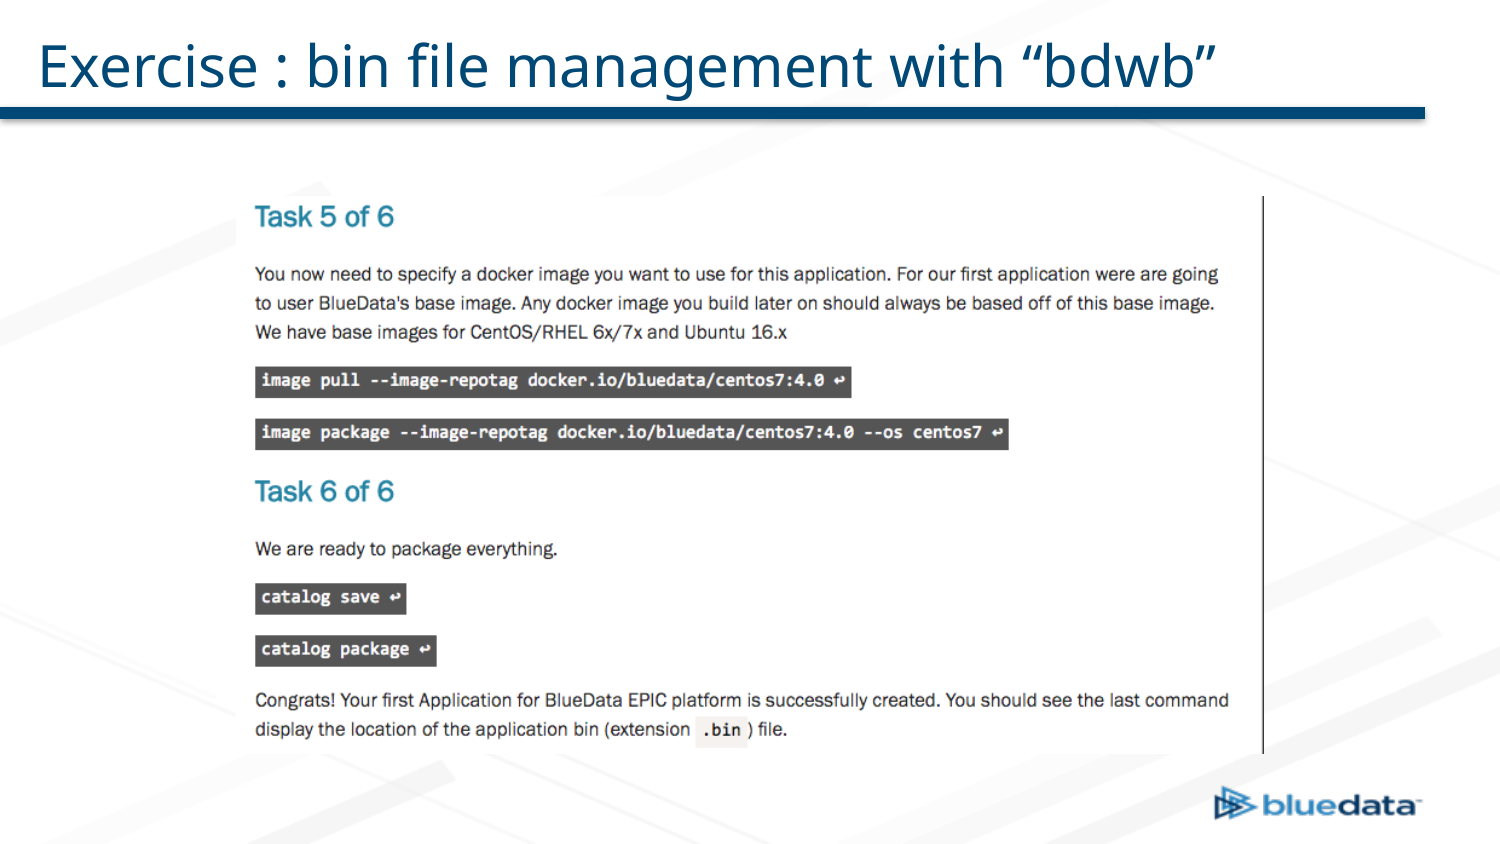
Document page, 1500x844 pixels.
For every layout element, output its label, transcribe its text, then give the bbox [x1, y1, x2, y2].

picture [0, 0, 1500, 107]
title Exercise : bin file management with “bdwb” [37, 29, 1500, 170]
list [74, 196, 1426, 754]
picture [0, 119, 1500, 844]
